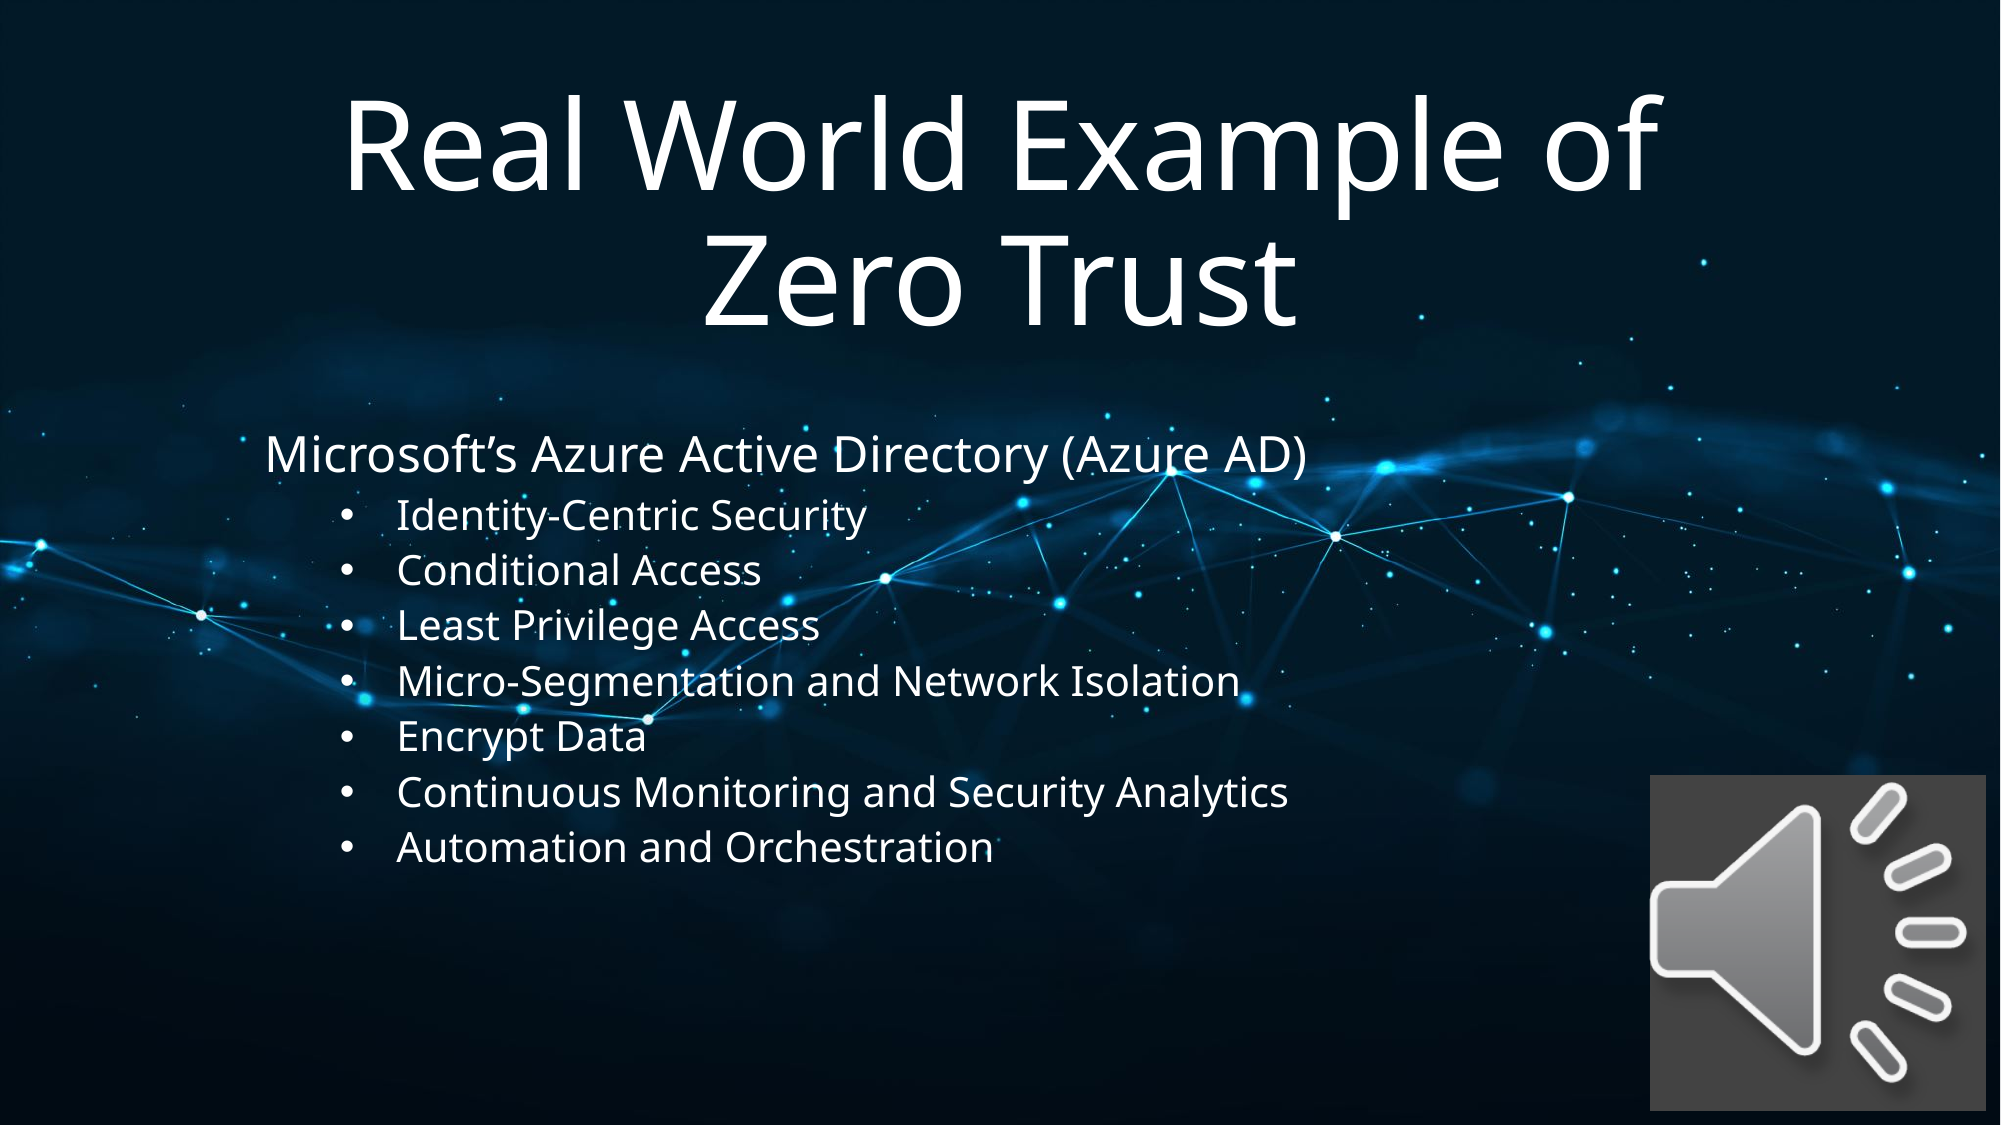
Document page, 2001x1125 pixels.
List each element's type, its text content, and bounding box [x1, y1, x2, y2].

title Real World Example of Zero Trust [249, 72, 1750, 361]
subtitle Microsoft’s Azure Active Directory (Azure AD) Identity-Centric Security Conditional Access Least Privilege Access Micro-Segmentation and Network Isolation Encrypt Data Continuous Monitoring and Security Analytics Automation and Orchestration [249, 422, 1750, 1108]
picture [0, 0, 2001, 1125]
